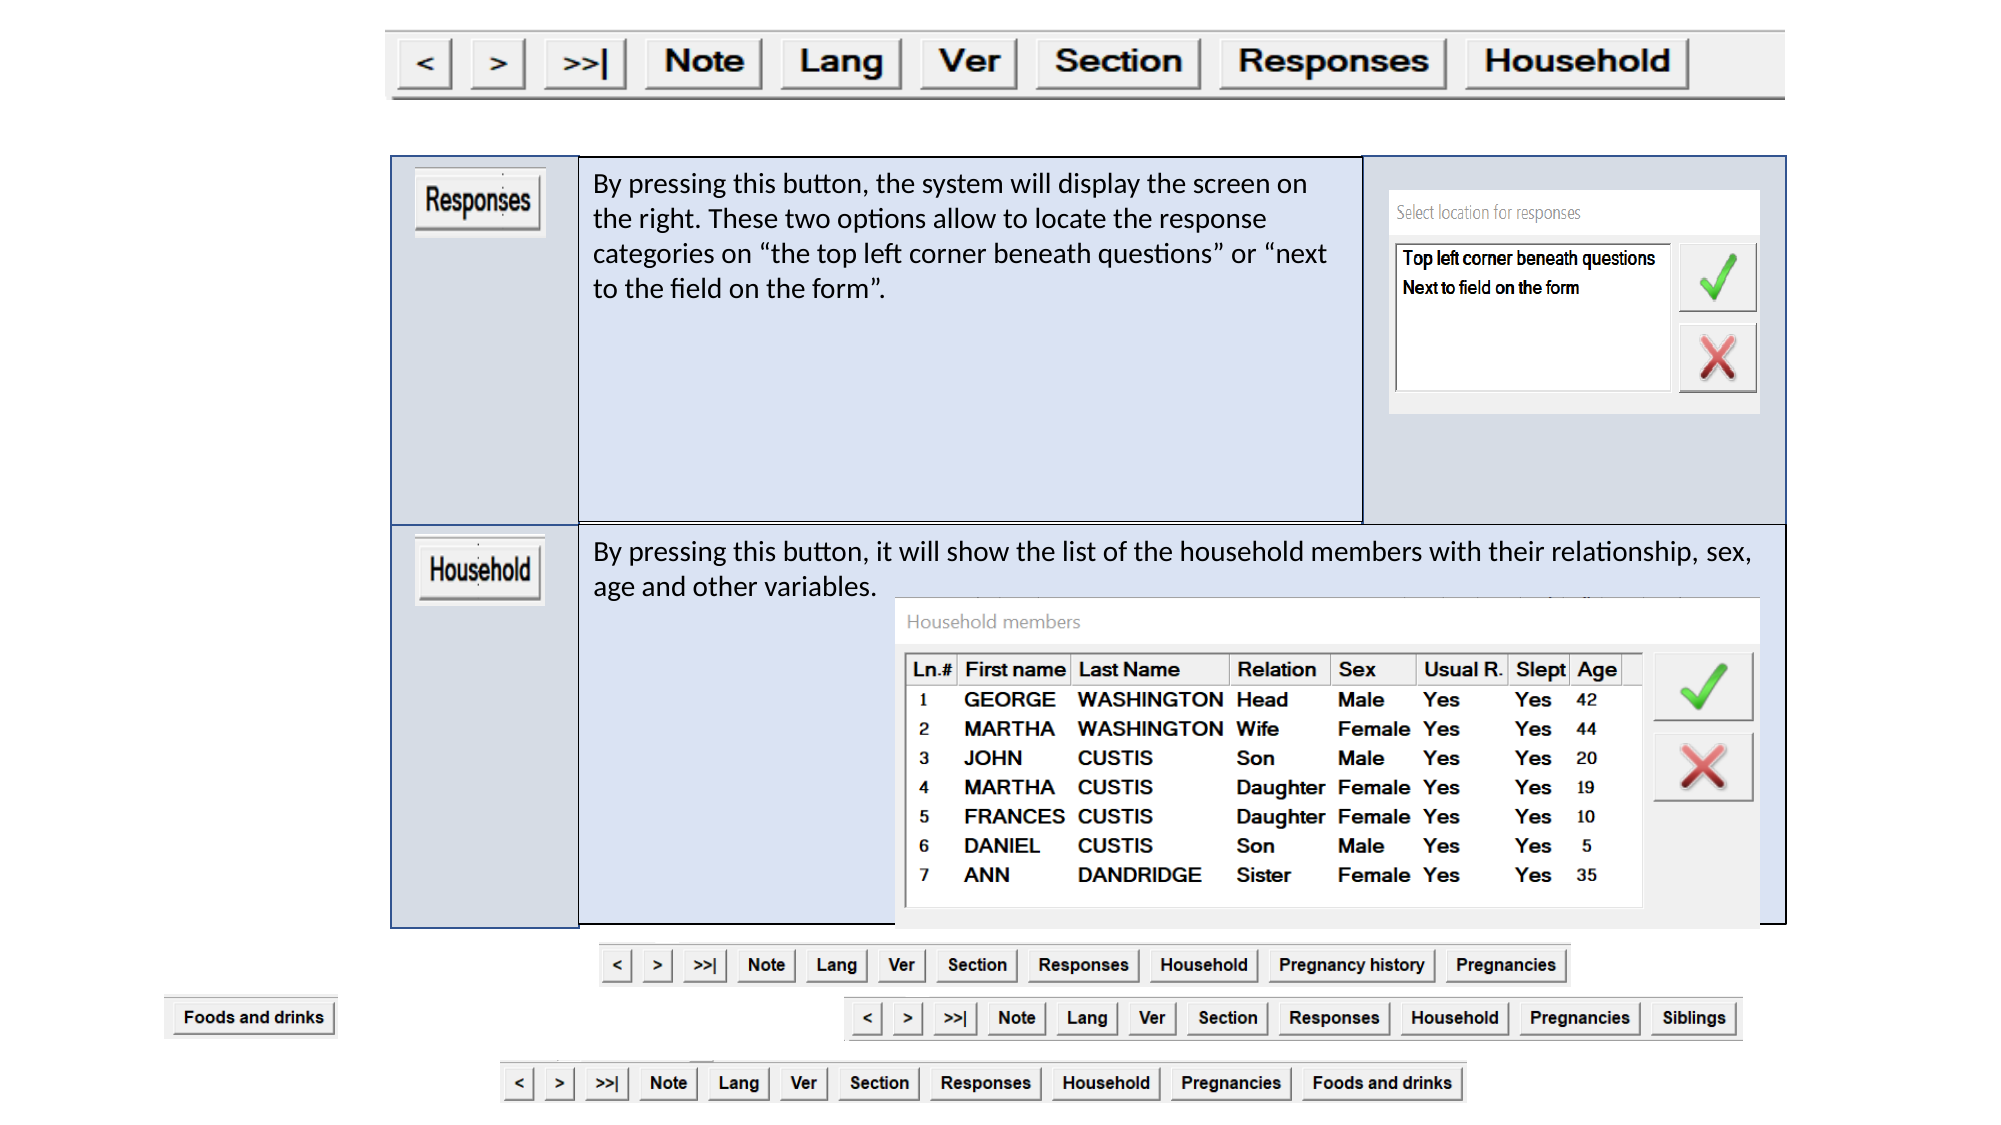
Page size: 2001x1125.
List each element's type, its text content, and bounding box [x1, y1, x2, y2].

picture [415, 167, 546, 238]
picture [164, 994, 338, 1039]
picture [895, 597, 1760, 929]
picture [499, 1060, 1467, 1103]
picture [385, 29, 1785, 100]
picture [1389, 190, 1760, 414]
picture [598, 942, 1571, 987]
picture [415, 534, 545, 606]
text_box By pressing this button, the system will display the screen on the right. These two options allow to locate the response categories on “the top left corner beneath questions” or “next to the field on the form”. [578, 157, 1363, 522]
text_box [1361, 155, 1787, 524]
picture [844, 996, 1743, 1041]
text_box [390, 155, 580, 526]
text_box [390, 526, 580, 929]
text_box By pressing this button, it will show the list of the household members with their relationship, sex, age and other variables. [578, 524, 1787, 924]
